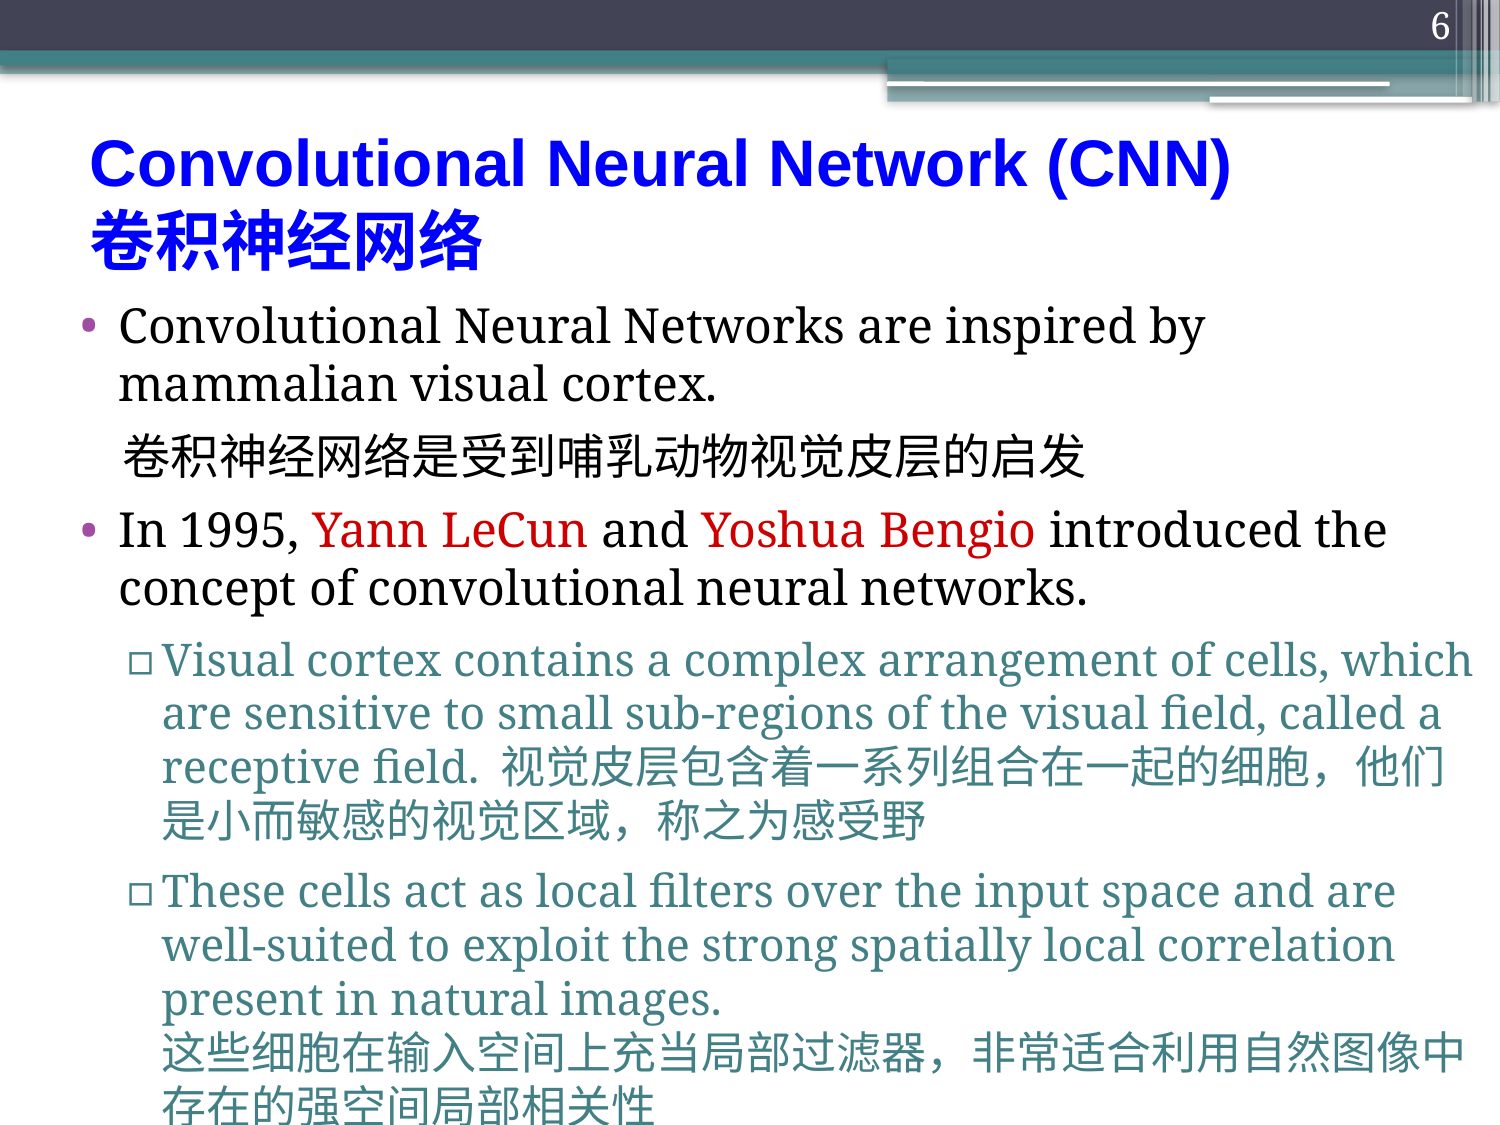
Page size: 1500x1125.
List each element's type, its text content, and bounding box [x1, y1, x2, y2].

list Convolutional Neural Networks are inspired by mammalian visual cortex. 卷积神经网络是受到哺乳动物视觉皮层的启发 In 1995, Yann LeCun and Yoshua Bengio introduced the concept of convolutional neural networks. Visual cortex contains a complex arrangement of cells, which are sensitive to small sub-regions of the visual field, called a receptive field. 视觉皮层包含着一系列组合在一起的细胞，他们是小而敏感的视觉区域，称之为感受野 These cells act as local filters over the input space and are well-suited to exploit the strong spatially local correlation present in natural images. 这些细胞在输入空间上充当局部过滤器，非常适合利用自然图像中存在的强空间局部相关性 [50, 287, 1500, 1125]
title Convolutional Neural Network (CNN) 卷积神经网络 [75, 112, 1425, 287]
slide_number 6 [1341, 0, 1466, 61]
